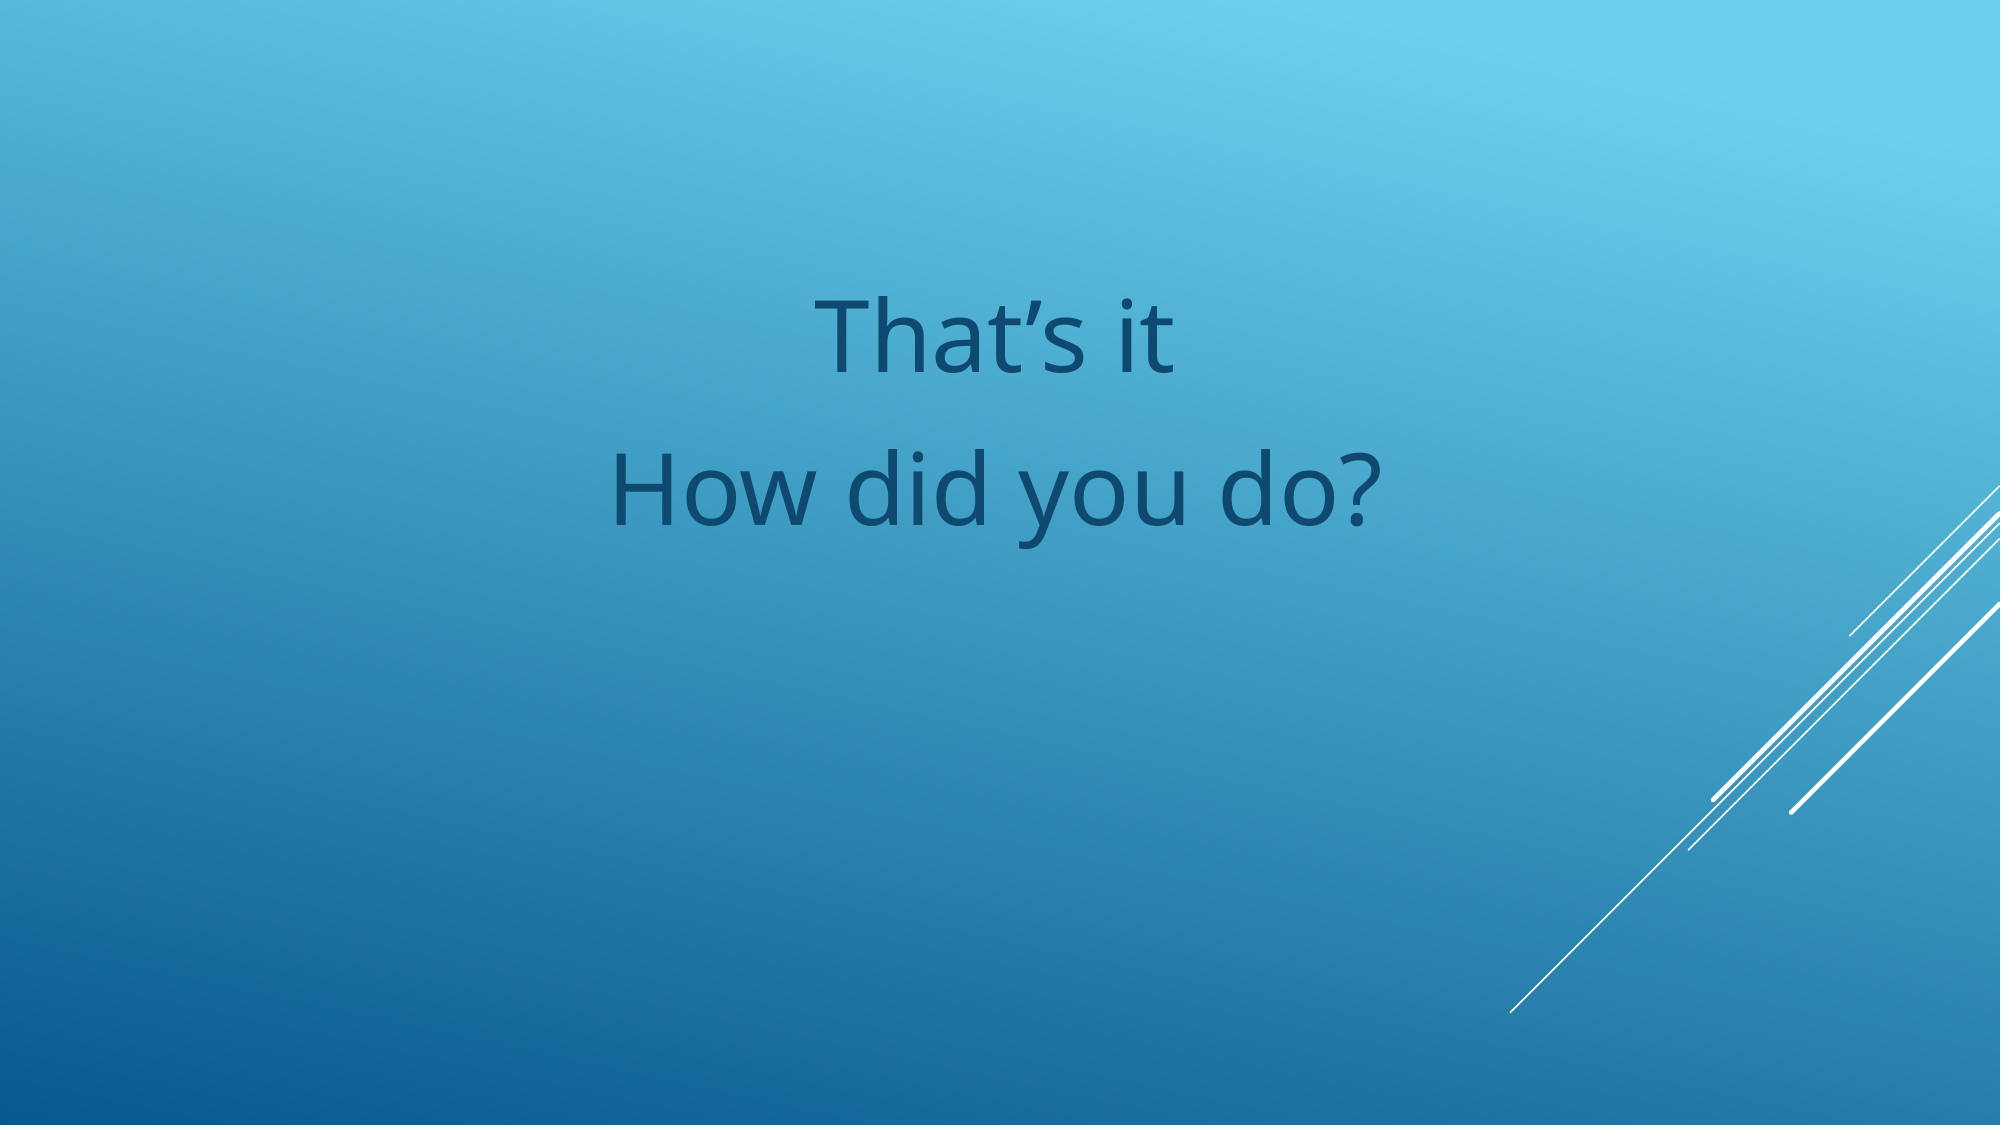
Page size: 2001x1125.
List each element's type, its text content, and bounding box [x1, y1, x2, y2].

list That’s it How did you do? [328, 112, 1663, 706]
